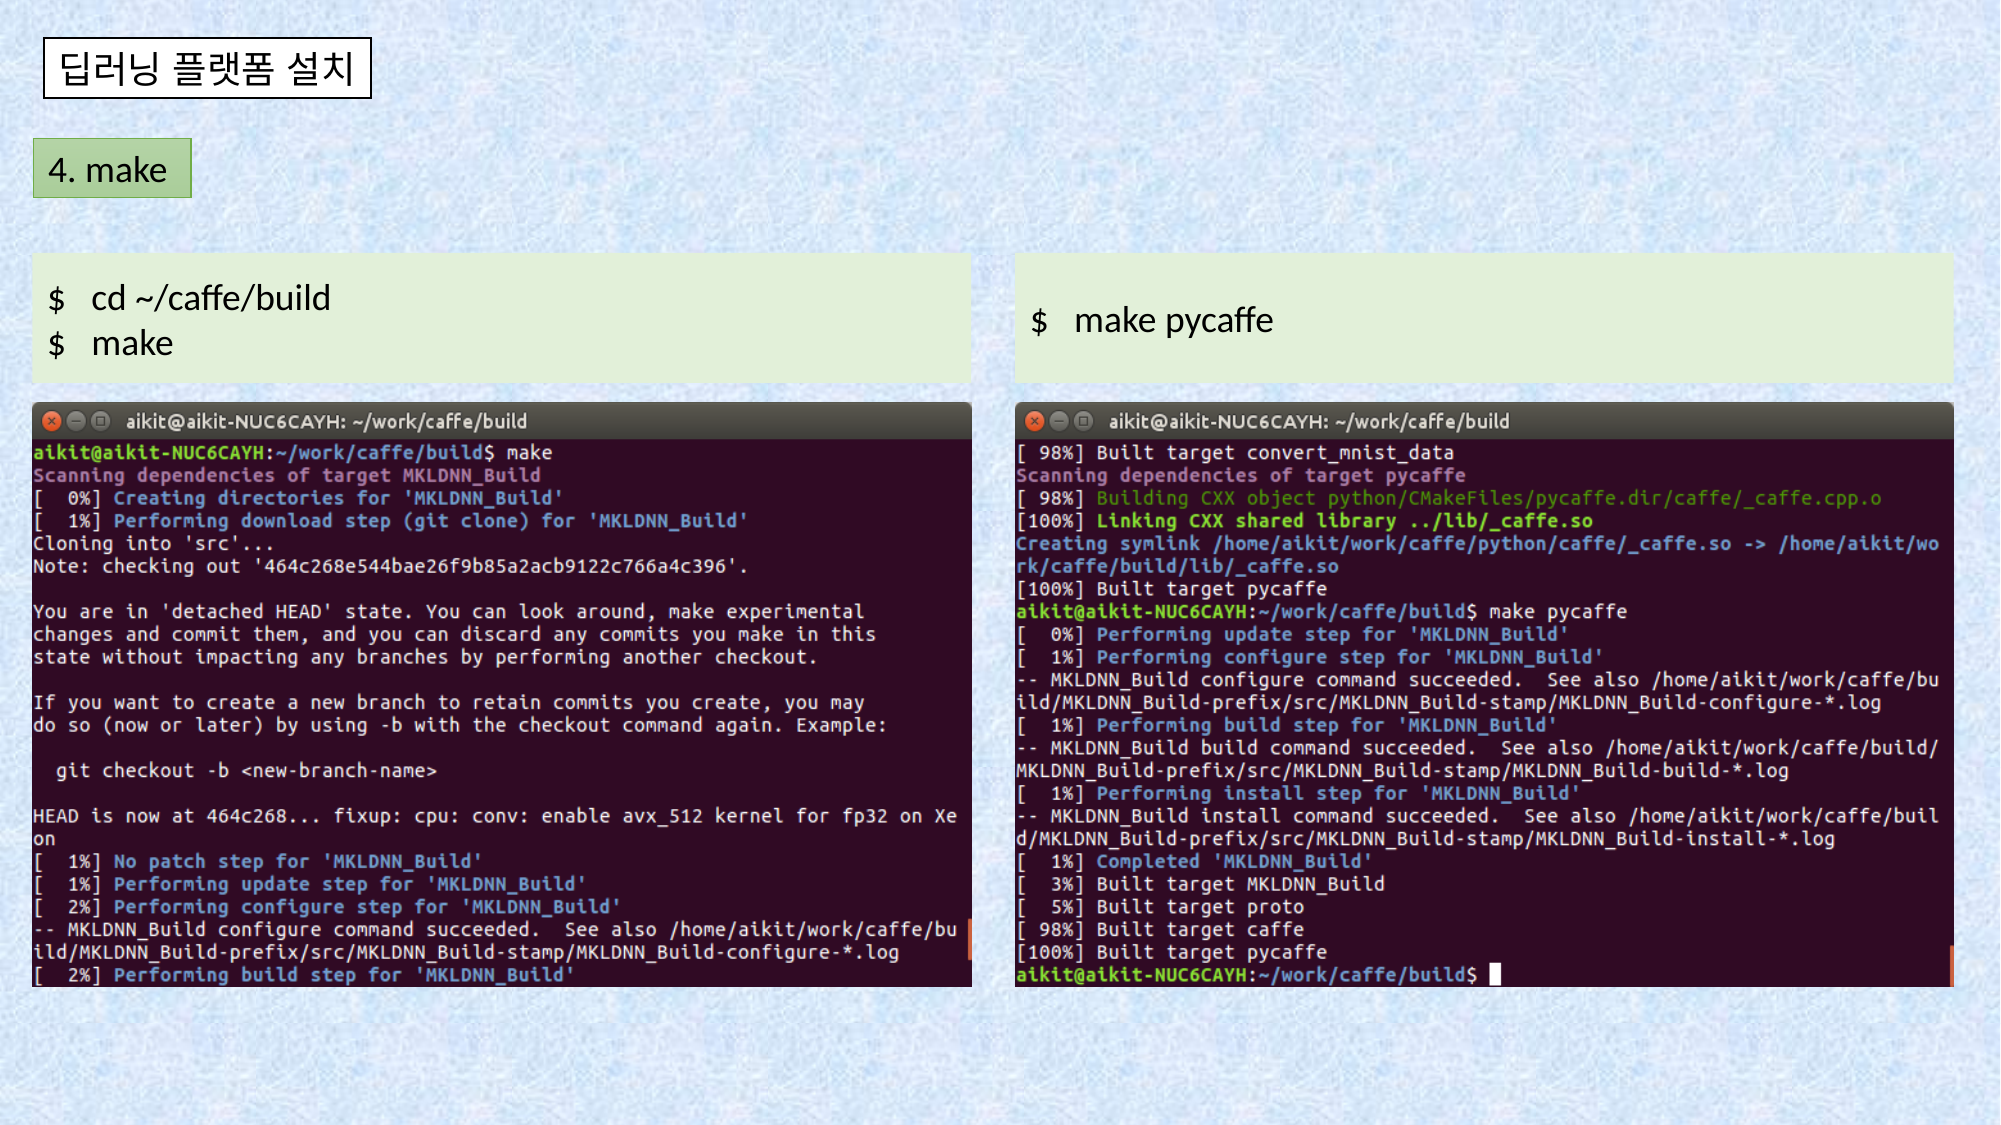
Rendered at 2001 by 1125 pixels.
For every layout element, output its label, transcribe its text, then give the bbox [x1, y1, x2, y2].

text_box $ cd ~/caffe/build $ make [32, 252, 972, 383]
text_box 4. make [33, 138, 192, 198]
text_box 딥러닝 플랫폼 설치 [43, 37, 372, 99]
text_box $ make pycaffe [1015, 252, 1954, 383]
picture [0, 0, 2001, 1125]
